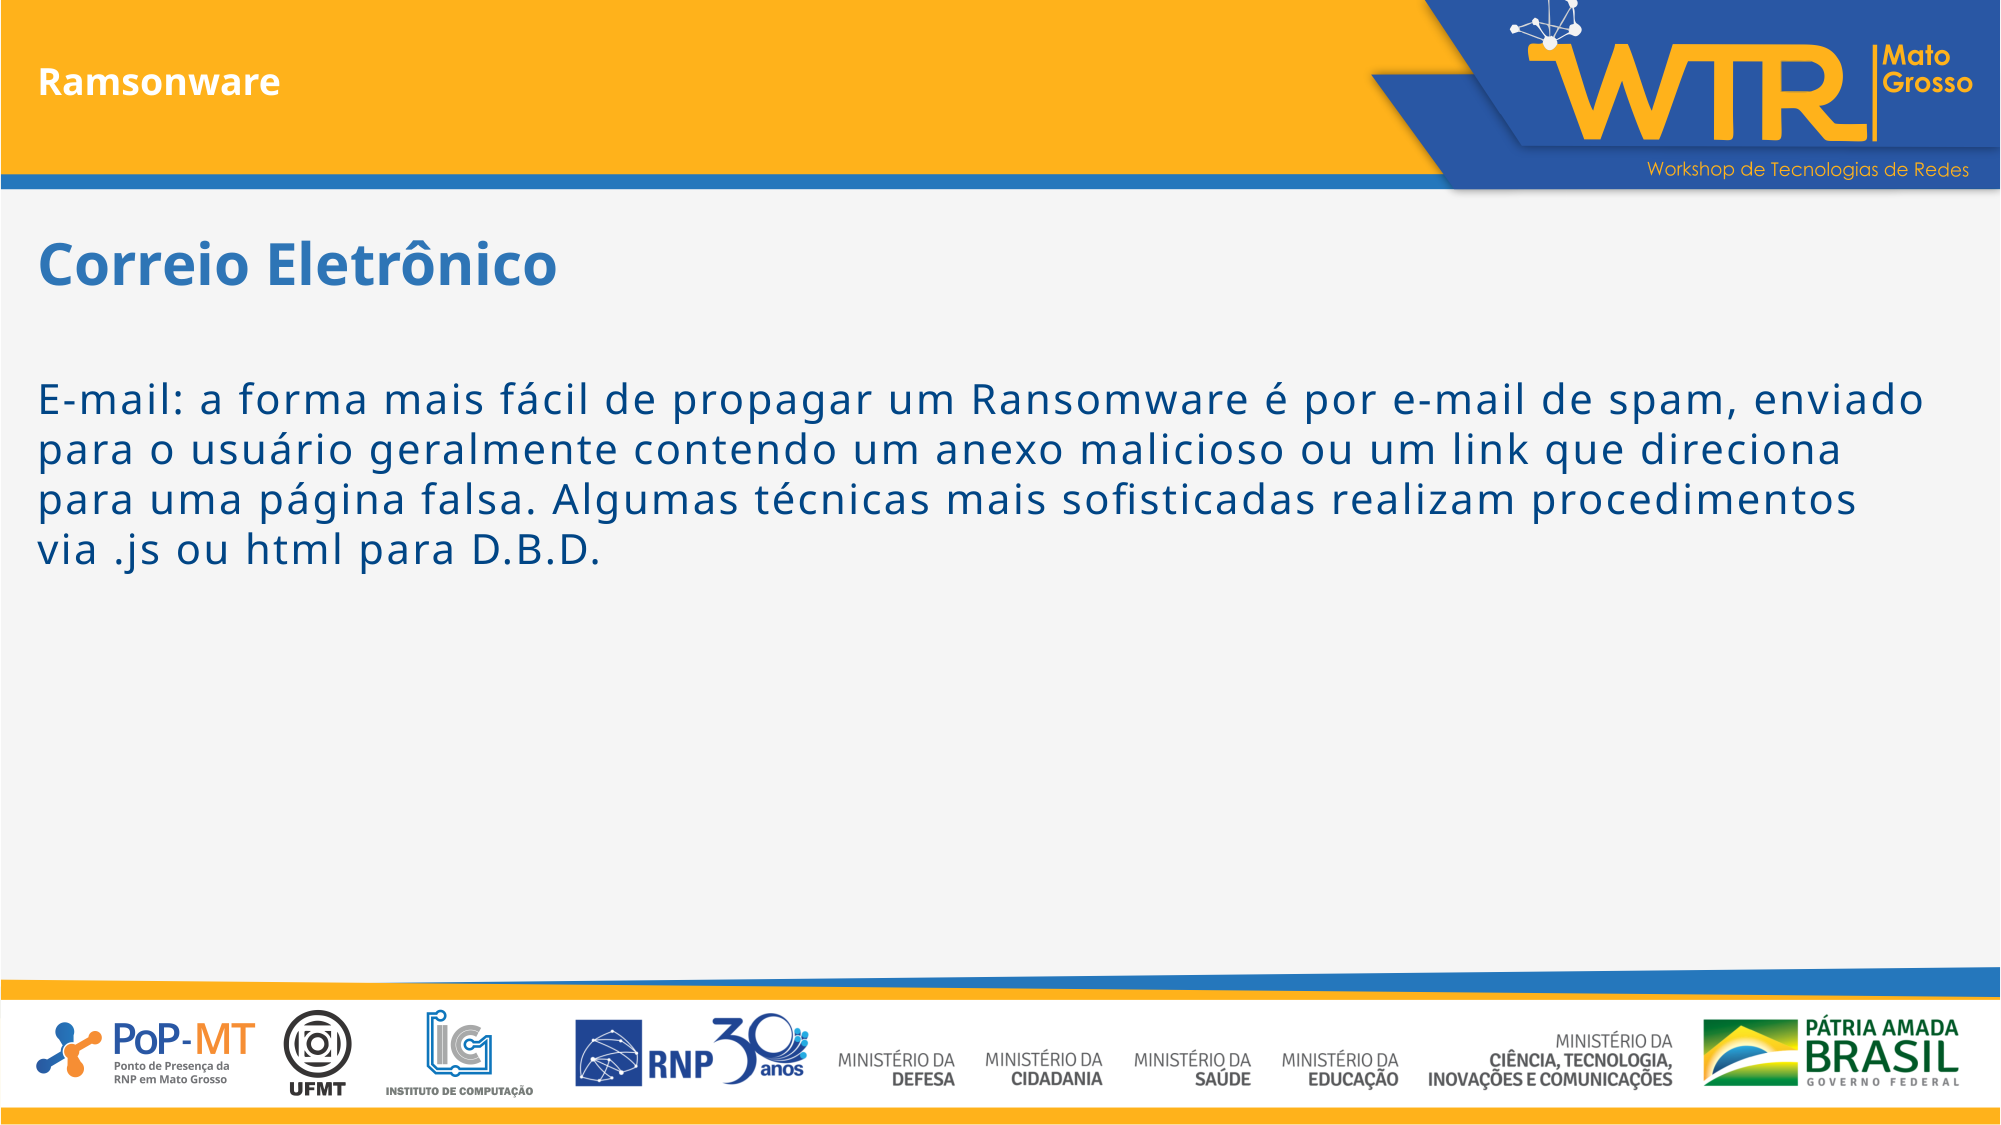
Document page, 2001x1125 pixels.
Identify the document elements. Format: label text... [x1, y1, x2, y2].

picture [0, 0, 2001, 1125]
text_box Correio Eletrônico E-mail: a forma mais fácil de propagar um Ransomware é por e-mail de spam, enviado para o usuário geralmente contendo um anexo malicioso ou um link que direciona para uma página falsa. Algumas técnicas mais sofisticadas realizam procedimentos via .js ou html para D.B.D. [22, 227, 1969, 942]
text_box Ramsonware [22, 55, 1440, 158]
